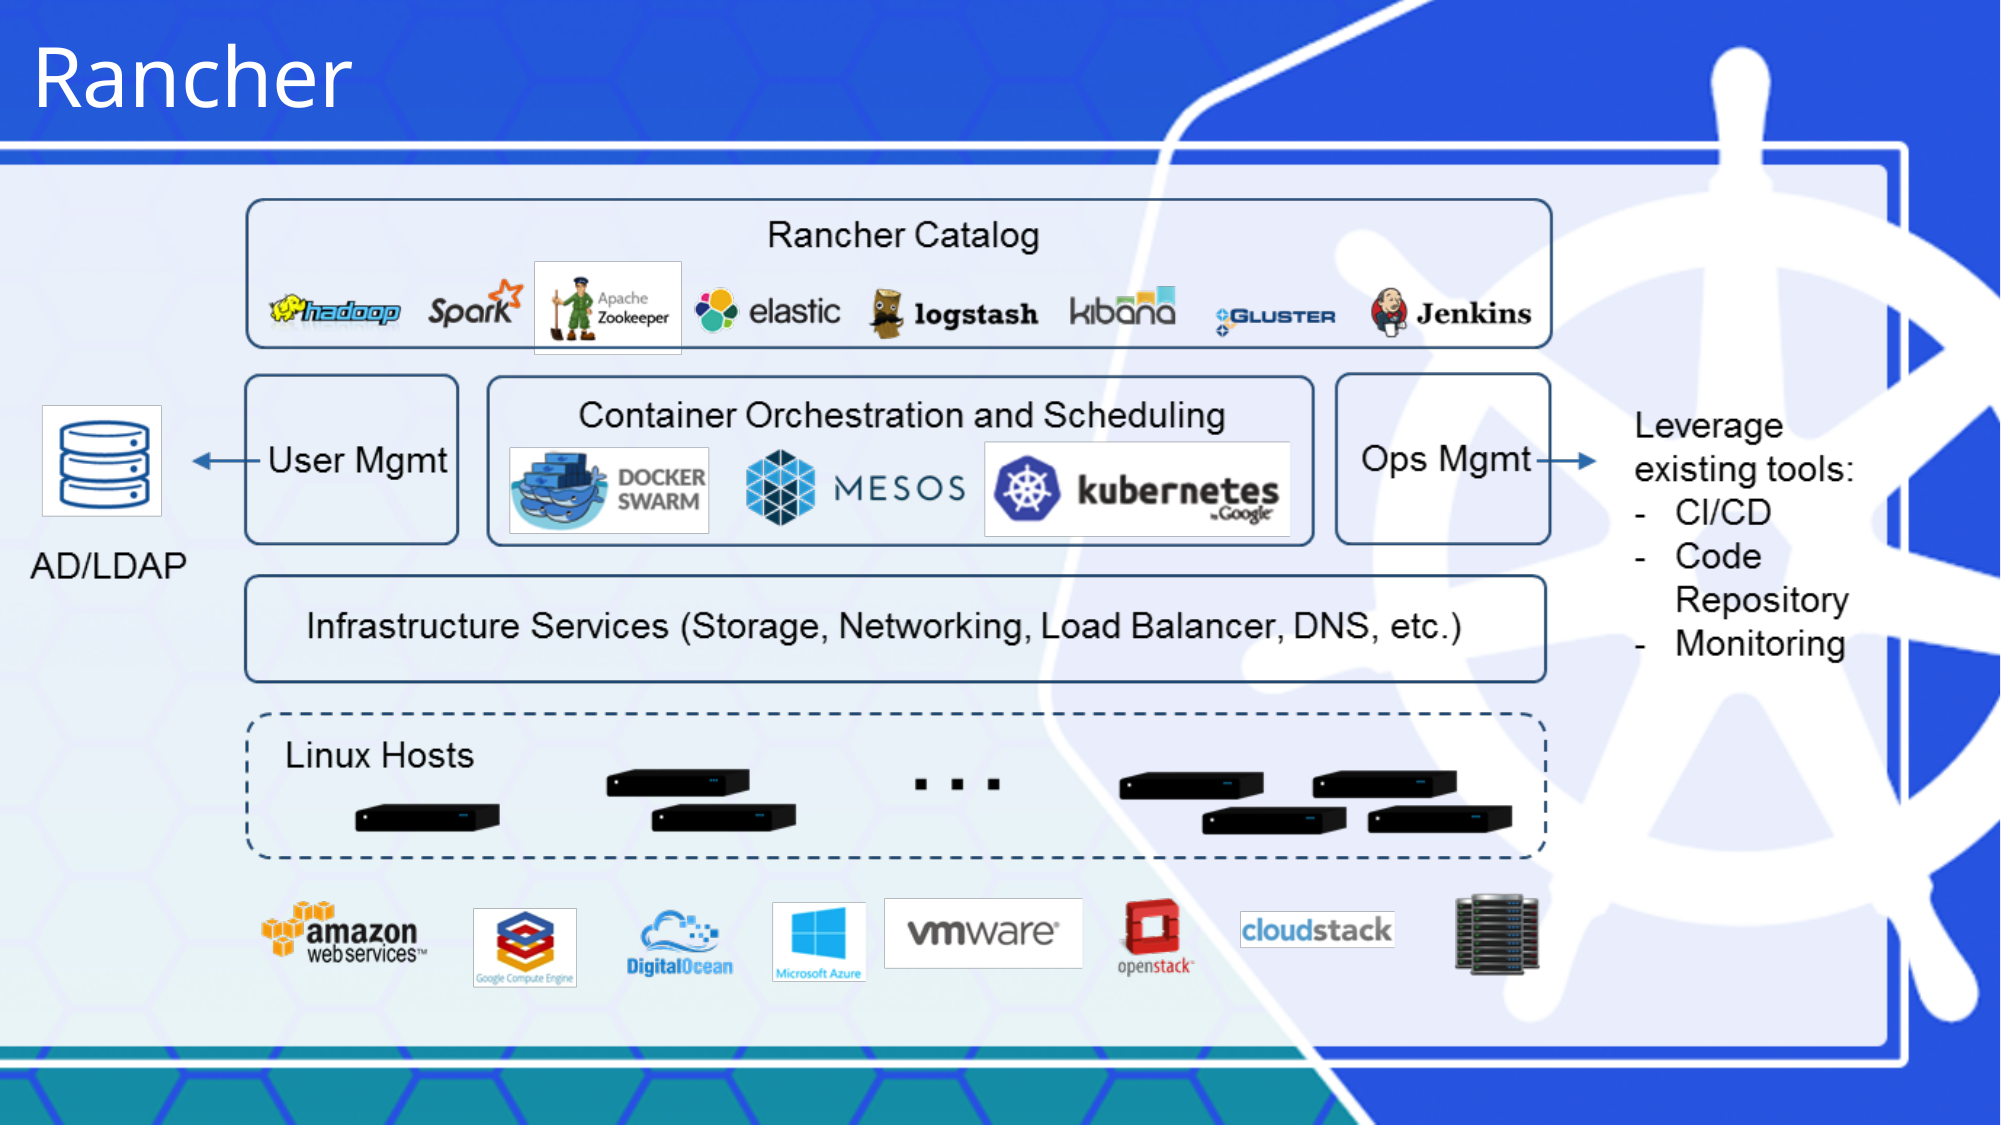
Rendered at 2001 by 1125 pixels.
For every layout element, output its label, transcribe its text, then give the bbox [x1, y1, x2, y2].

text_box Rancher [16, 16, 1019, 132]
picture [0, 0, 2001, 1125]
